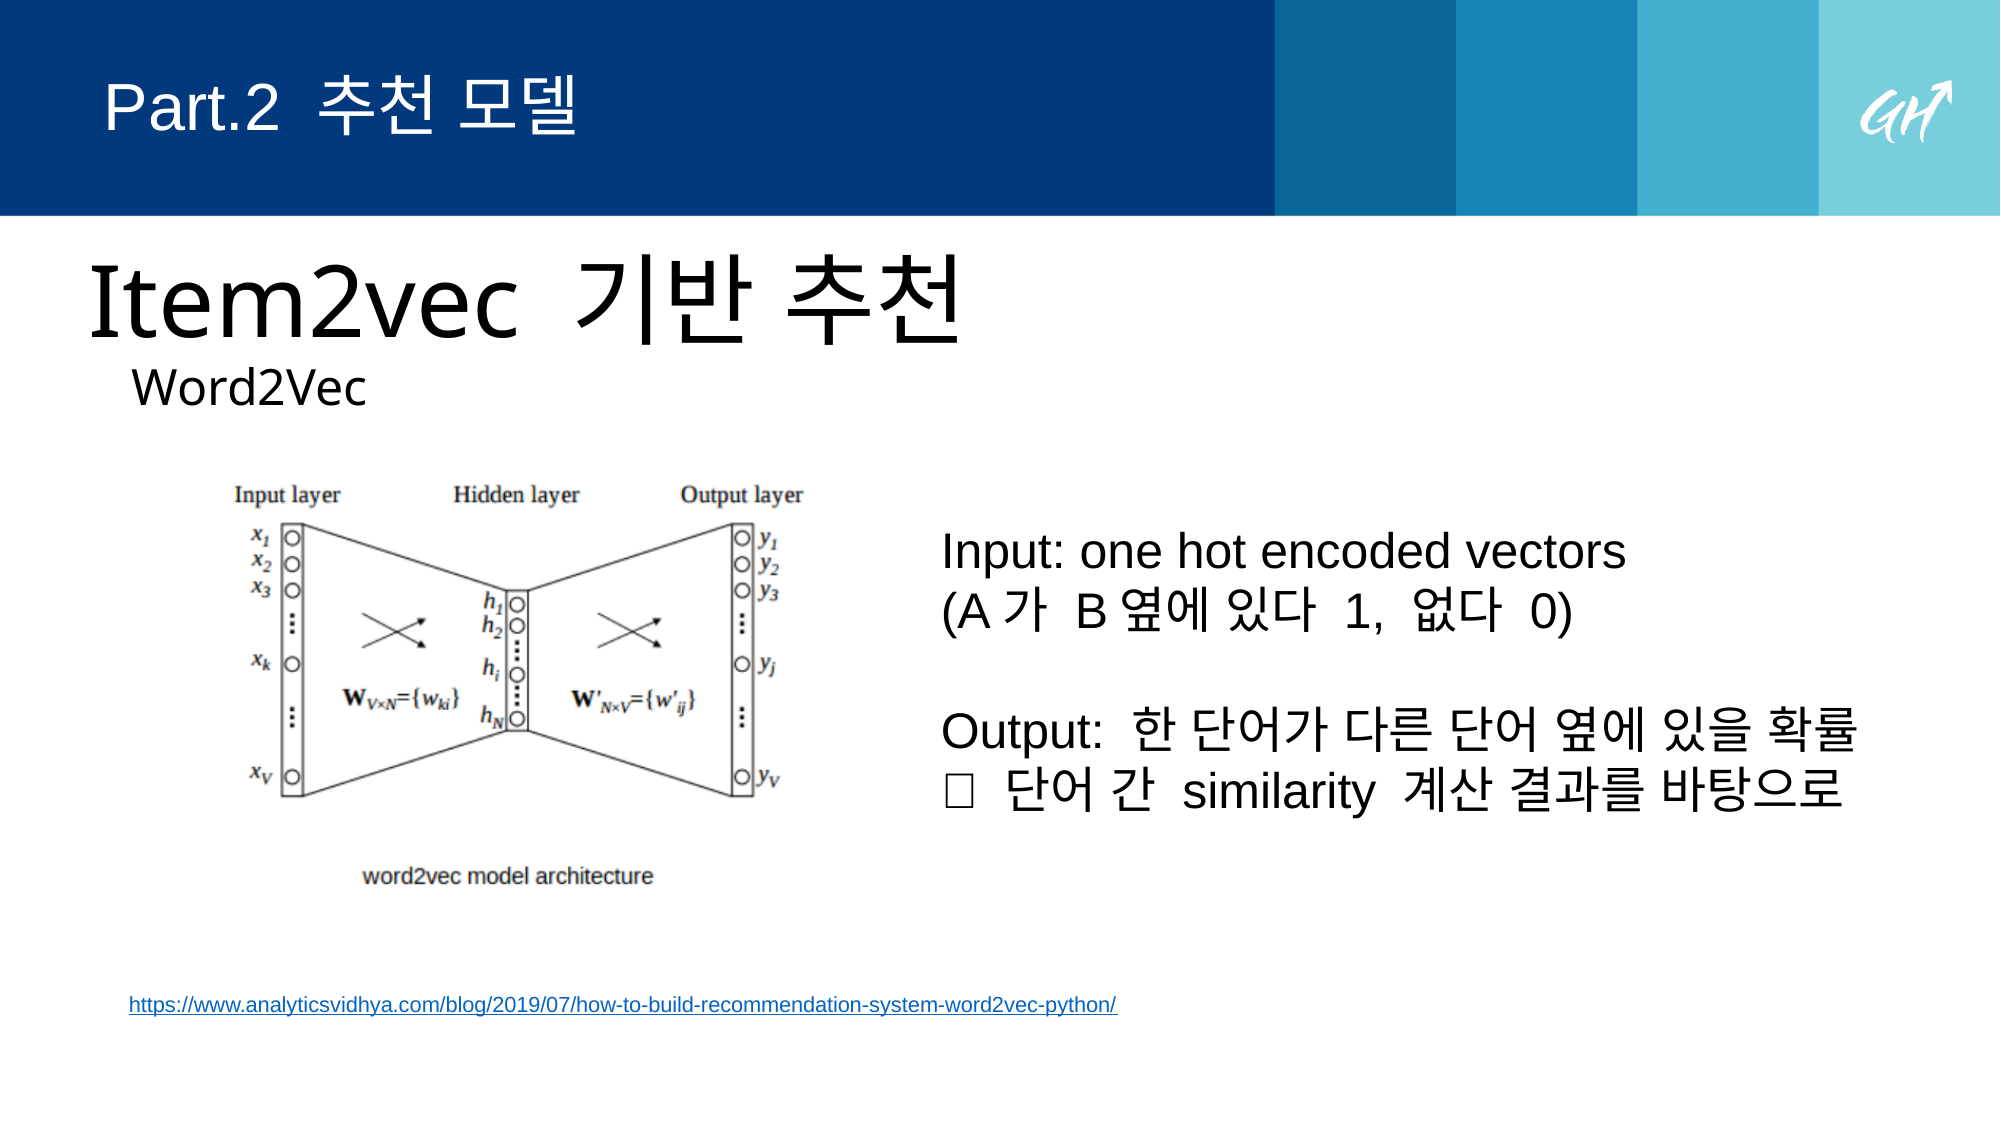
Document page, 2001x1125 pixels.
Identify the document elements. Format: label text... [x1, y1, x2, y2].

text_box Word2Vec [116, 348, 1959, 423]
text_box Input: one hot encoded vectors (A가 B옆에 있다 1, 없다 0) Output: 한 단어가 다른 단어 옆에 있을 확률  단어 간 similarity 계산 결과를 바탕으로 [925, 511, 1925, 827]
picture [0, 0, 2000, 1125]
text_box https://www.analyticsvidhya.com/blog/2019/07/how-to-build-recommendation-system-word2vec-python/ [114, 983, 1490, 1025]
text_box Item2vec 기반 추천 [88, 257, 1893, 365]
title Part.2 추천 모델 [88, 0, 1814, 218]
